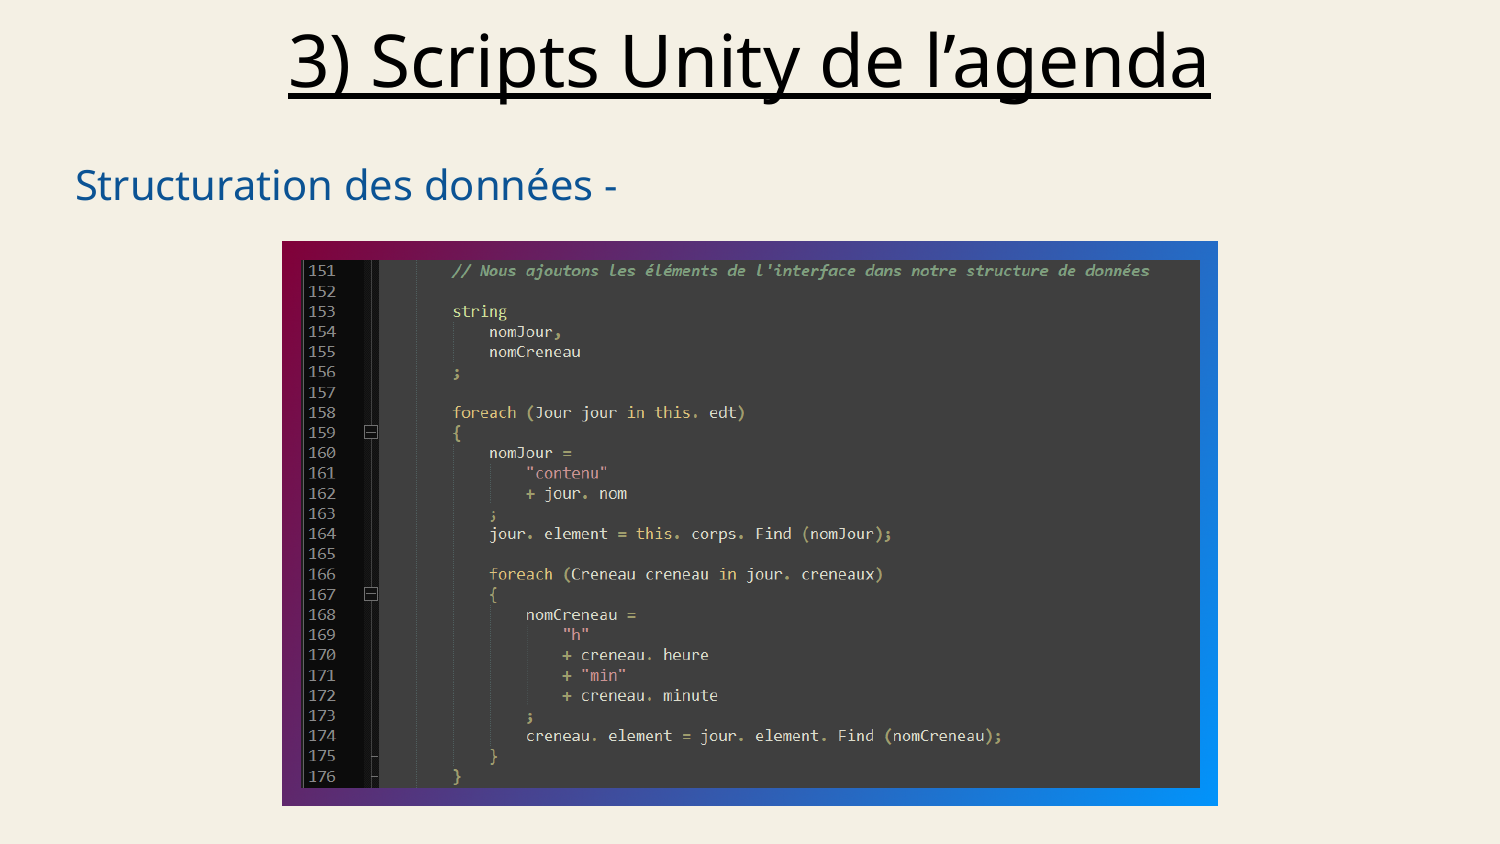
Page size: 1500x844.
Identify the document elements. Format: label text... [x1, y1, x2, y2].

text_box 3) Scripts Unity de l’agenda [0, 0, 1500, 118]
picture [281, 241, 1218, 806]
text_box Structuration des données - [0, 118, 1500, 219]
